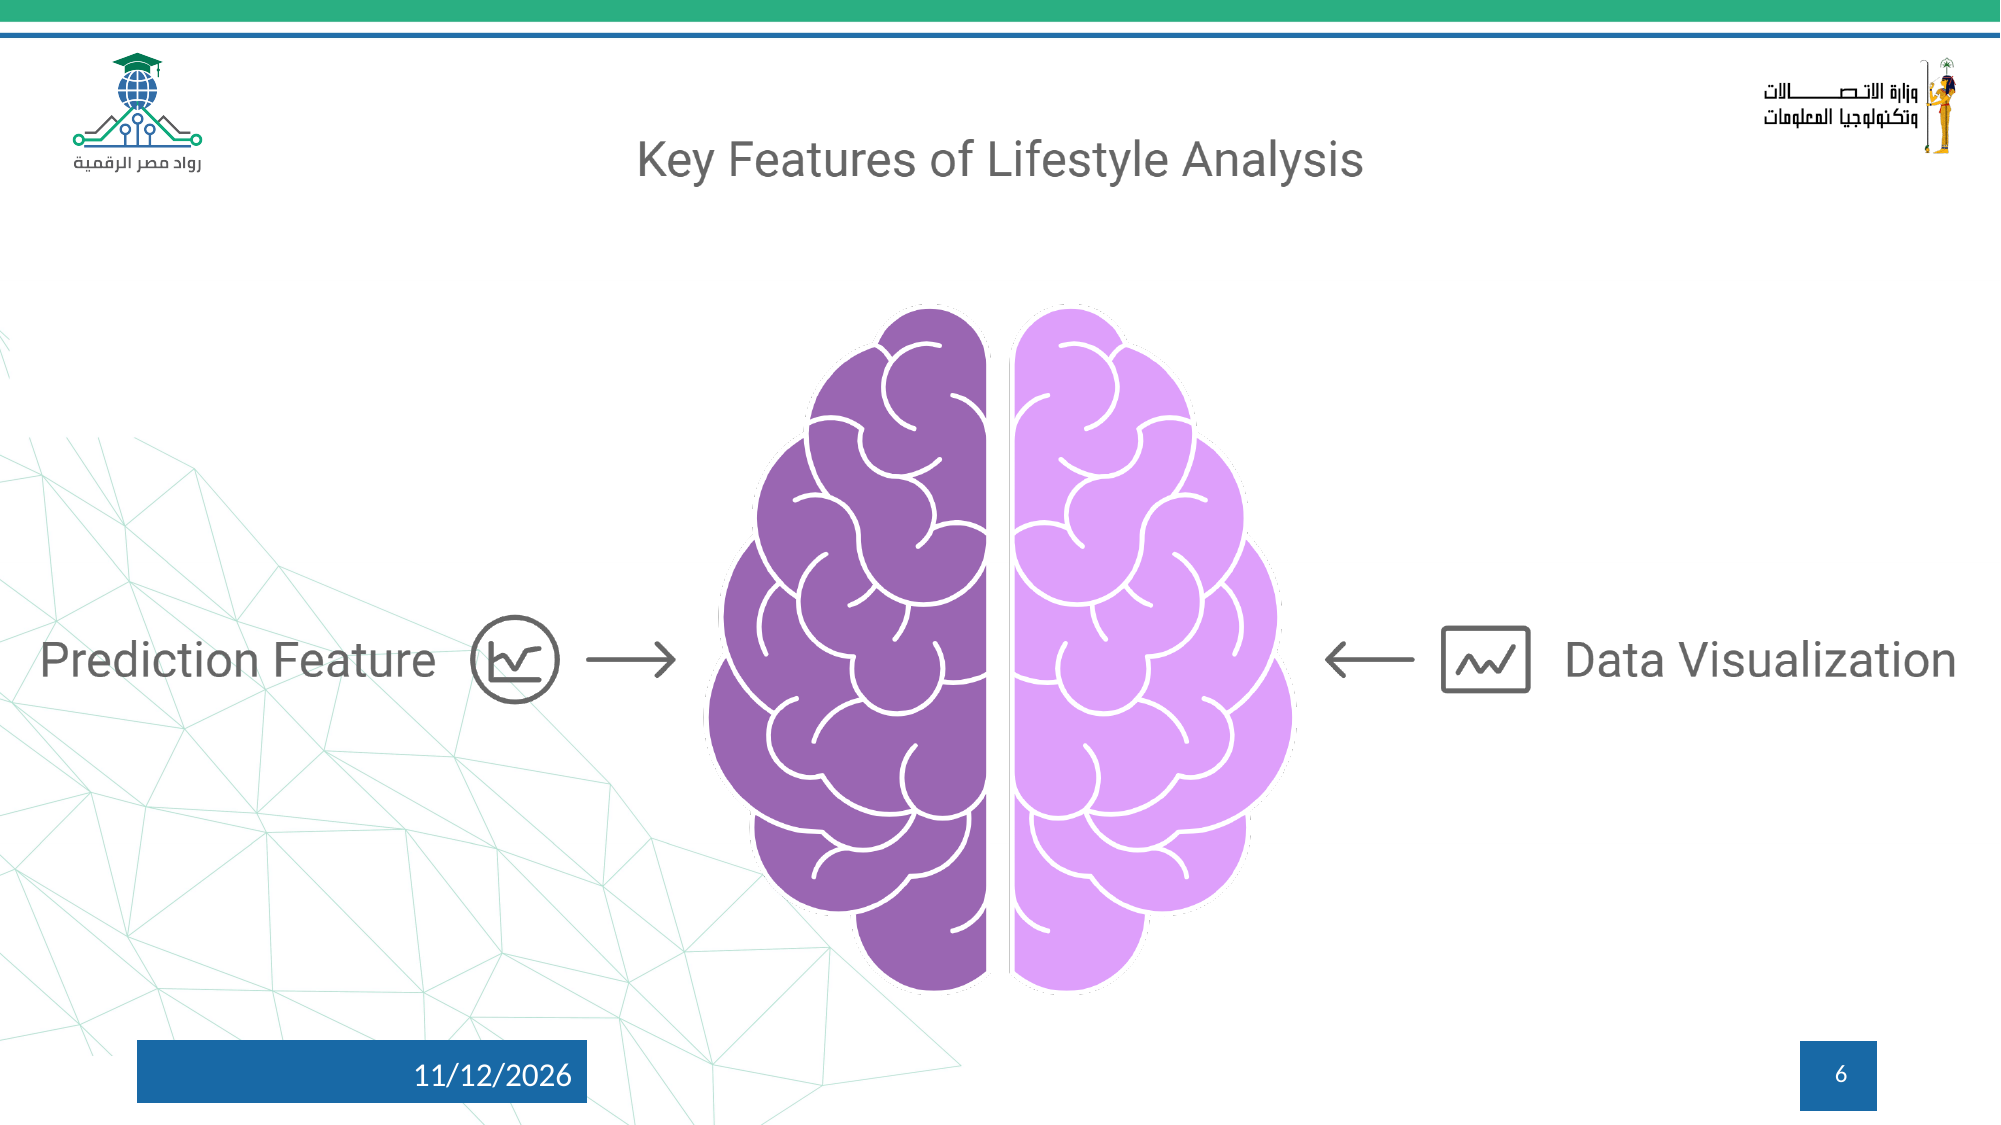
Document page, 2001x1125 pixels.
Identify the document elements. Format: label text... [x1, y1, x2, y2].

slide_number 6 [1412, 1042, 1863, 1103]
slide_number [137, 1042, 588, 1103]
picture [0, 0, 2000, 1125]
footer [662, 1042, 1338, 1103]
